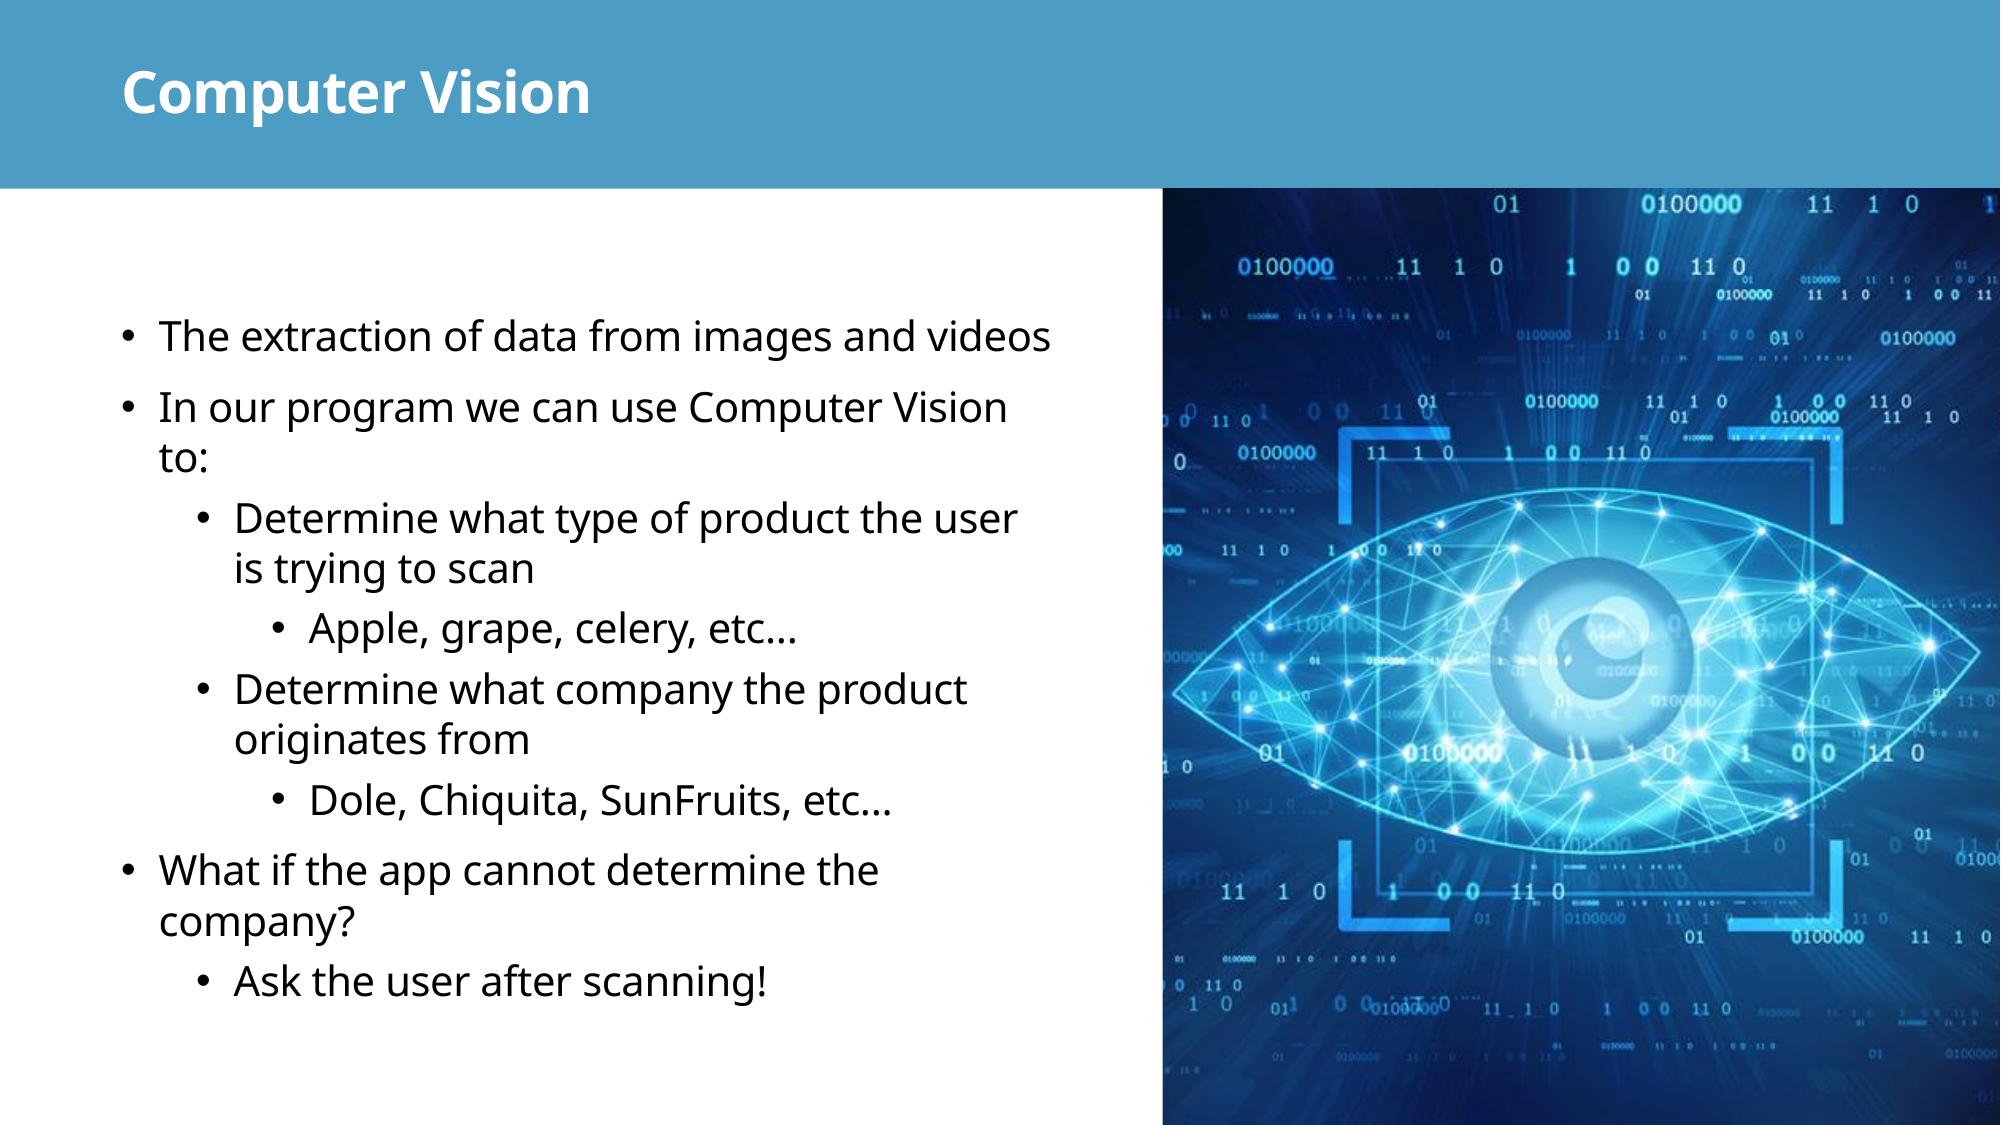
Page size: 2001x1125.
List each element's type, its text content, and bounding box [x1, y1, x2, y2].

list The extraction of data from images and videos In our program we can use Computer Vision to: Determine what type of product the user is trying to scan Apple, grape, celery, etc... Determine what company the product originates from Dole, Chiquita, SunFruits, etc... What if the app cannot determine the company? Ask the user after scanning! [106, 302, 1067, 1014]
picture [1162, 188, 2000, 1125]
title Computer Vision [106, 23, 1864, 167]
text_box [0, 190, 1162, 1125]
text_box [0, 0, 2000, 190]
